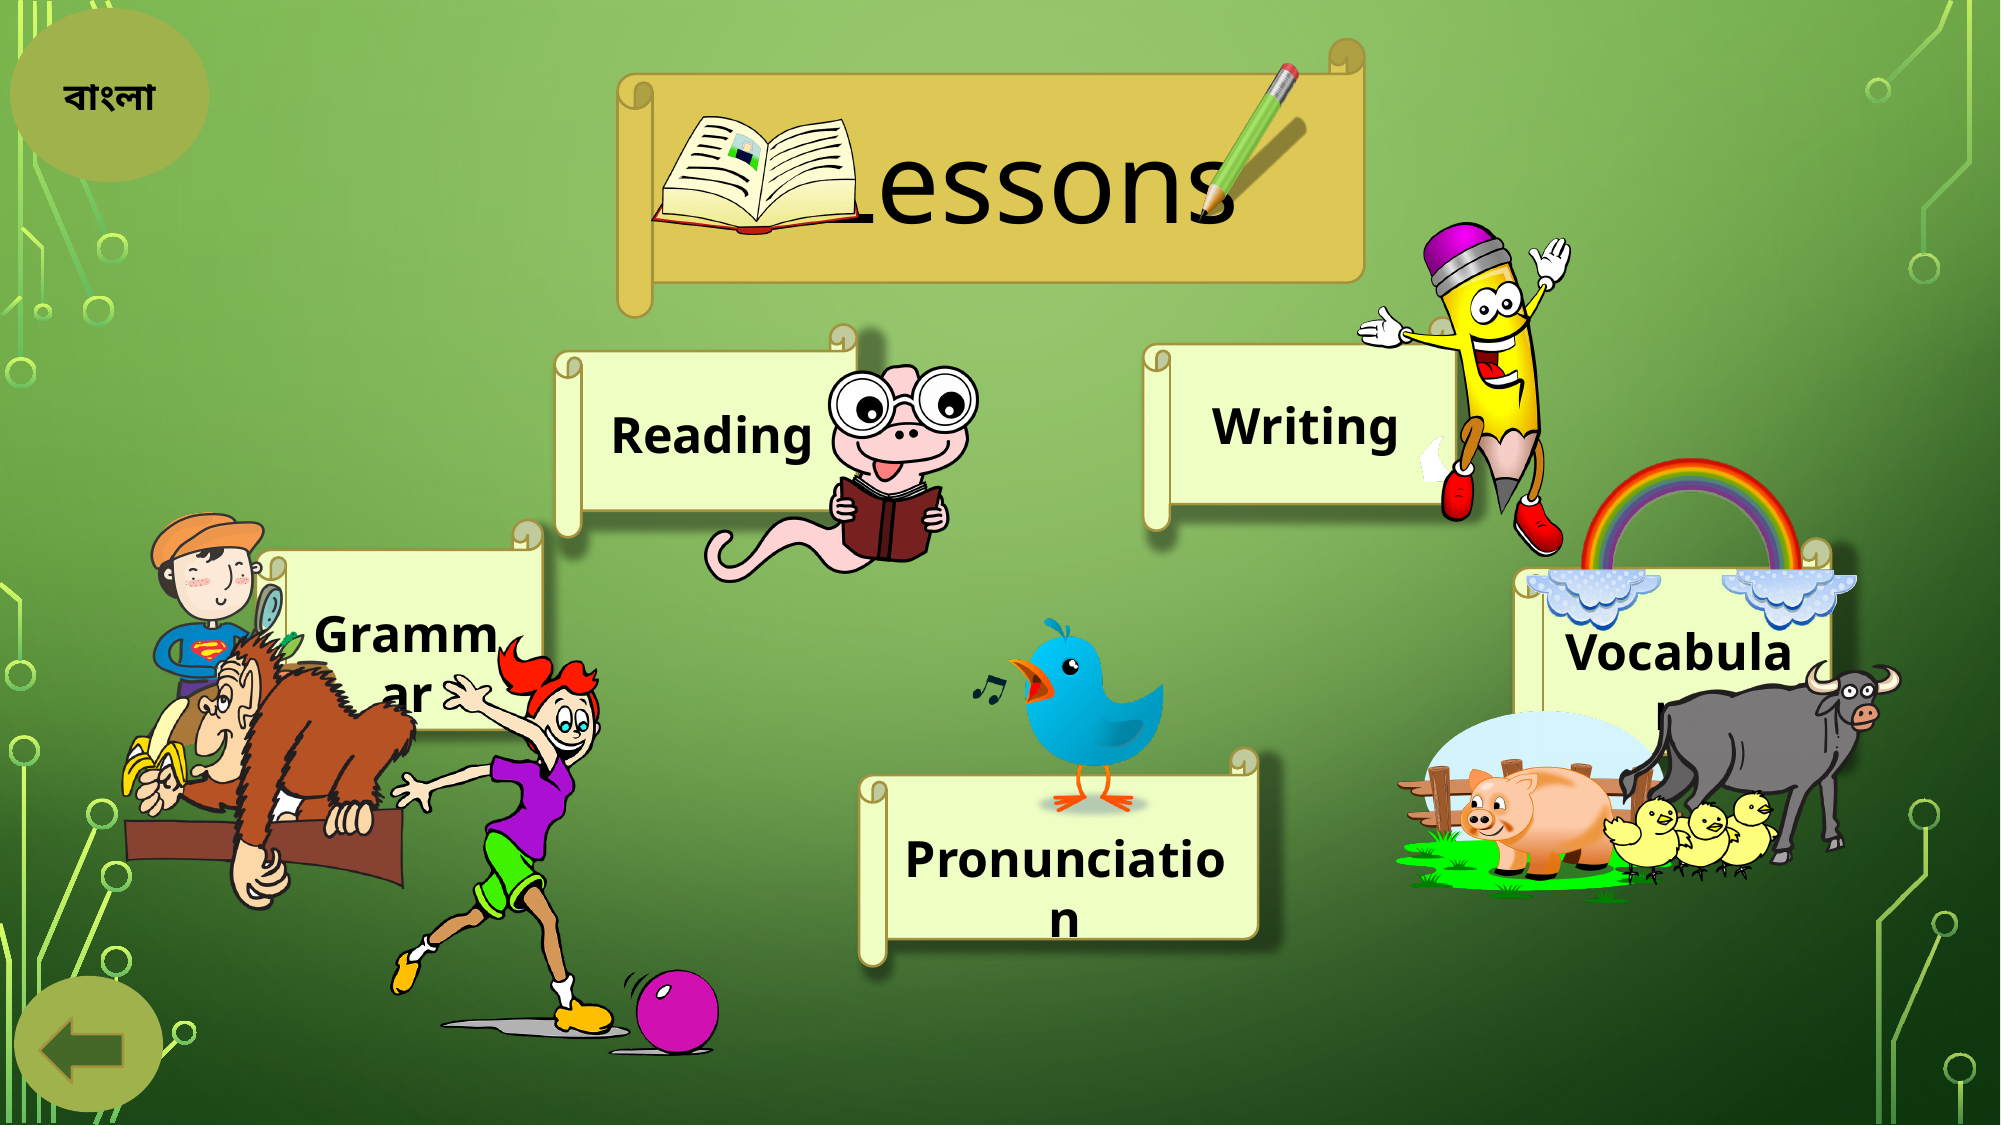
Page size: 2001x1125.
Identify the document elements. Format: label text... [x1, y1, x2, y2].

text_box বাংলা [14, 12, 205, 178]
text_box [19, 981, 158, 1107]
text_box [1396, 444, 1902, 903]
text_box Reading [553, 323, 859, 512]
text_box Writing [1141, 342, 1356, 533]
picture [972, 606, 1183, 826]
picture [704, 363, 979, 583]
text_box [617, 38, 1365, 318]
text_box Pronunciation [857, 746, 1260, 968]
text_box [121, 512, 720, 1056]
picture [1356, 222, 1571, 557]
